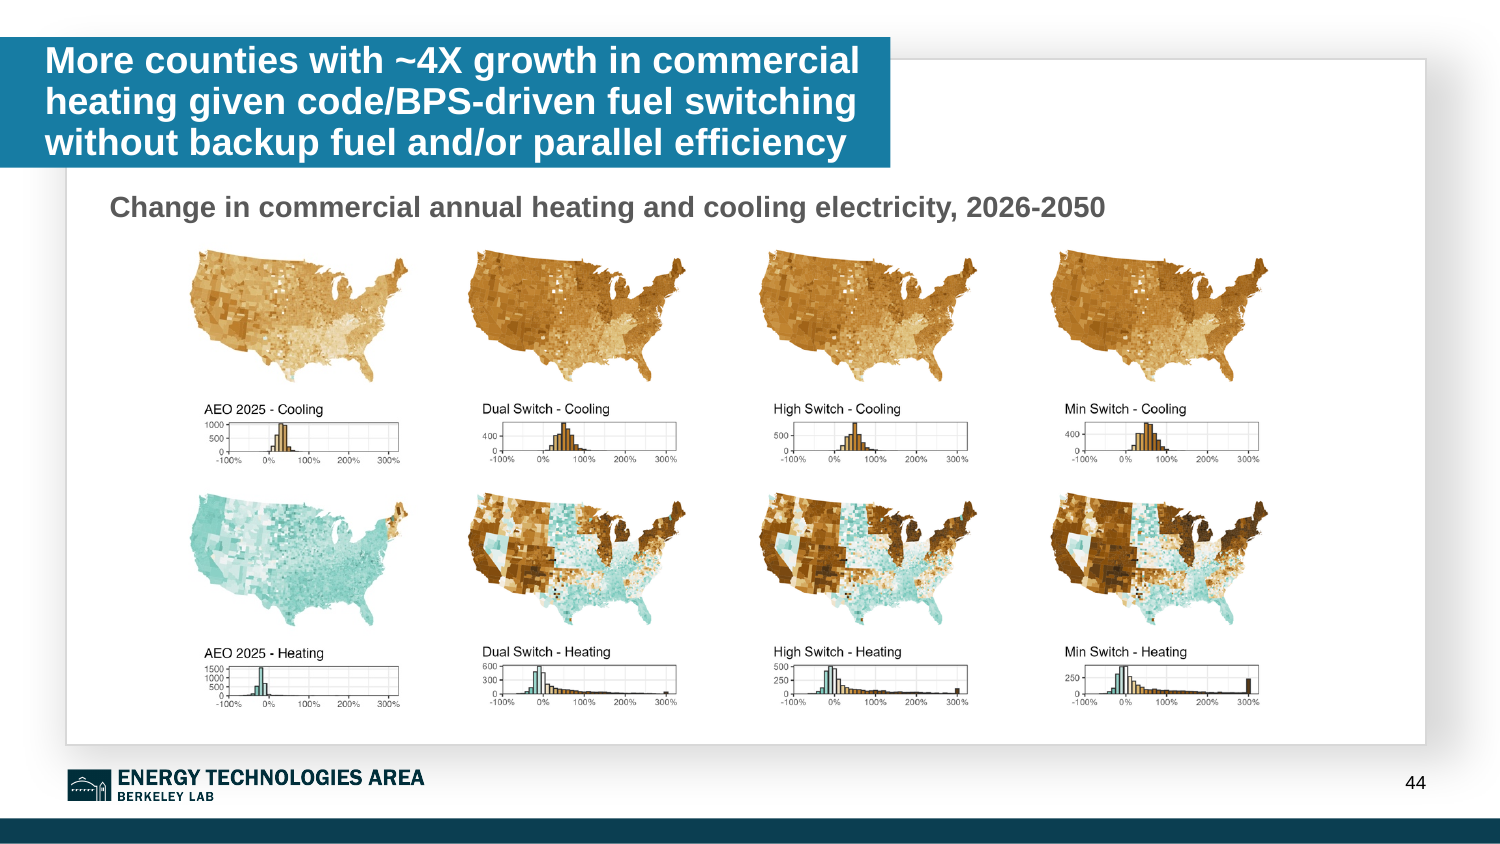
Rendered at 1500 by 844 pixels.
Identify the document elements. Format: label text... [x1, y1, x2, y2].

slide_number 44 [1347, 759, 1442, 805]
text_box Change in commercial annual heating and cooling electricity, 2026-2050 [94, 180, 1348, 231]
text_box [155, 231, 1286, 707]
title More counties with ~4X growth in commercial heating given code/BPS-driven fuel switching without backup fuel and/or parallel efficiency [0, 37, 891, 168]
picture [51, 752, 441, 818]
